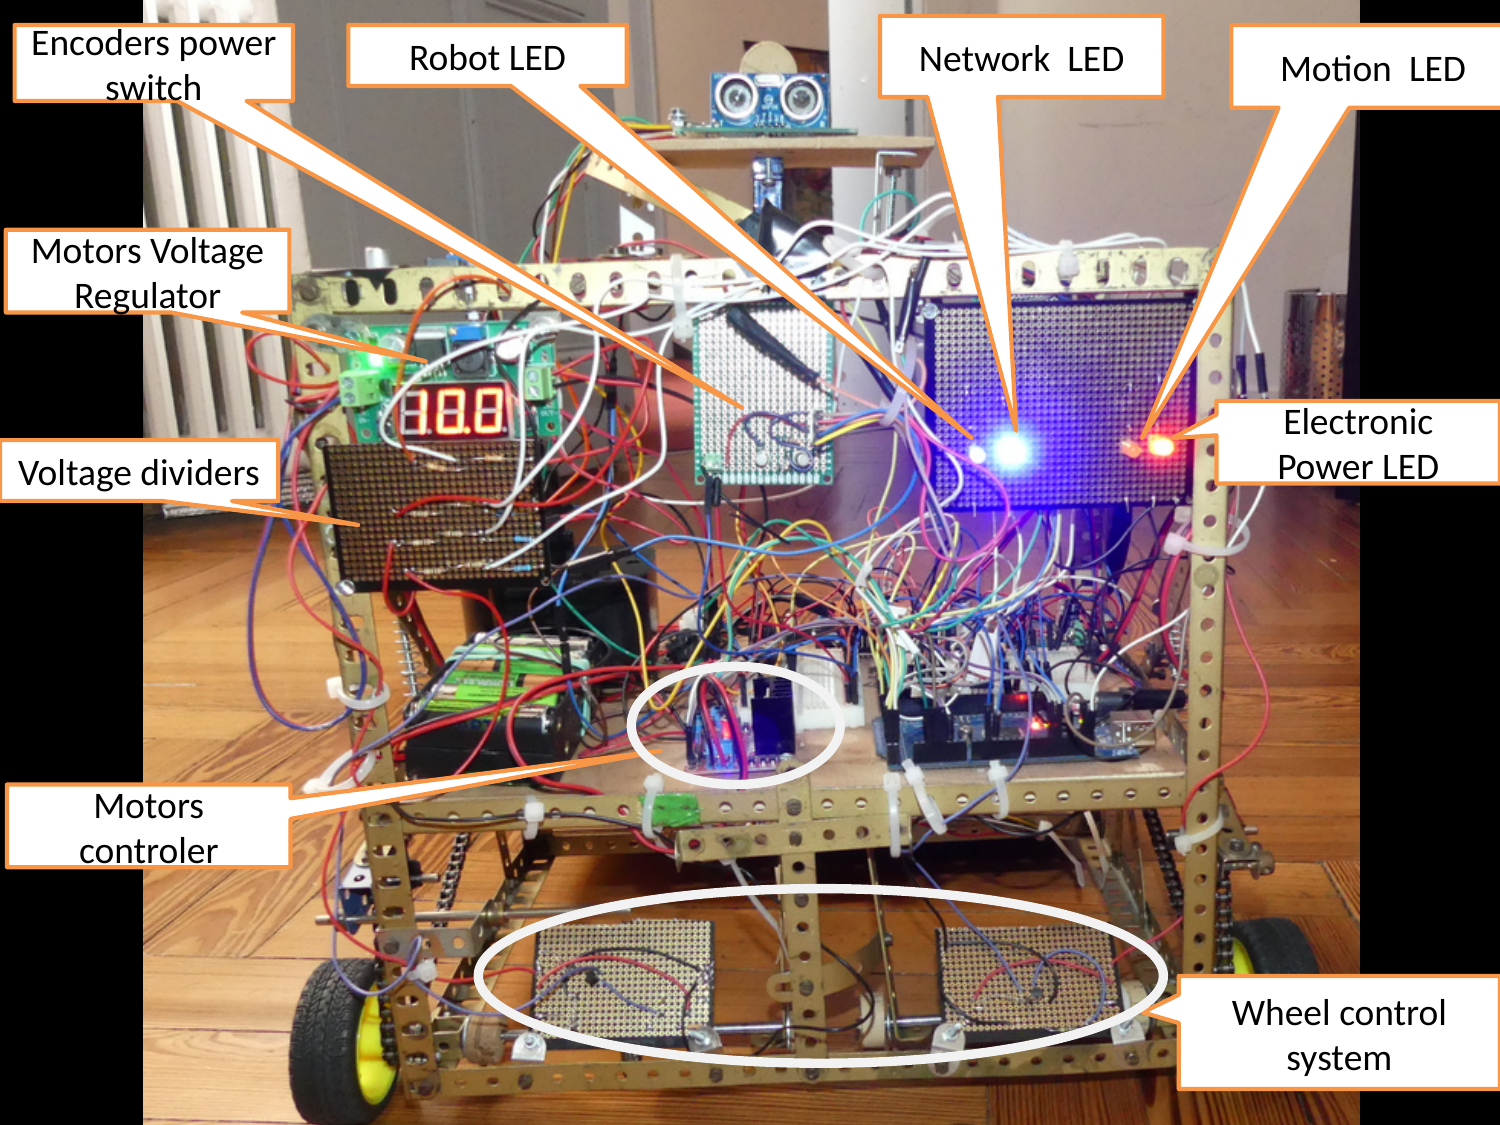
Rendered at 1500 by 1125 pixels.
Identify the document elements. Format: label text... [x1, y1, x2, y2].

text_box Motion LED [1364, 22, 1500, 110]
text_box Motors controler [4, 782, 138, 870]
text_box Electronic Power LED [1364, 398, 1500, 486]
text_box Voltage dividers [0, 438, 138, 504]
text_box Motors Voltage Regulator [3, 227, 138, 315]
text_box Encoders power switch [12, 22, 138, 104]
text_box Wheel control system [1364, 973, 1500, 1092]
picture [143, 0, 1361, 1125]
